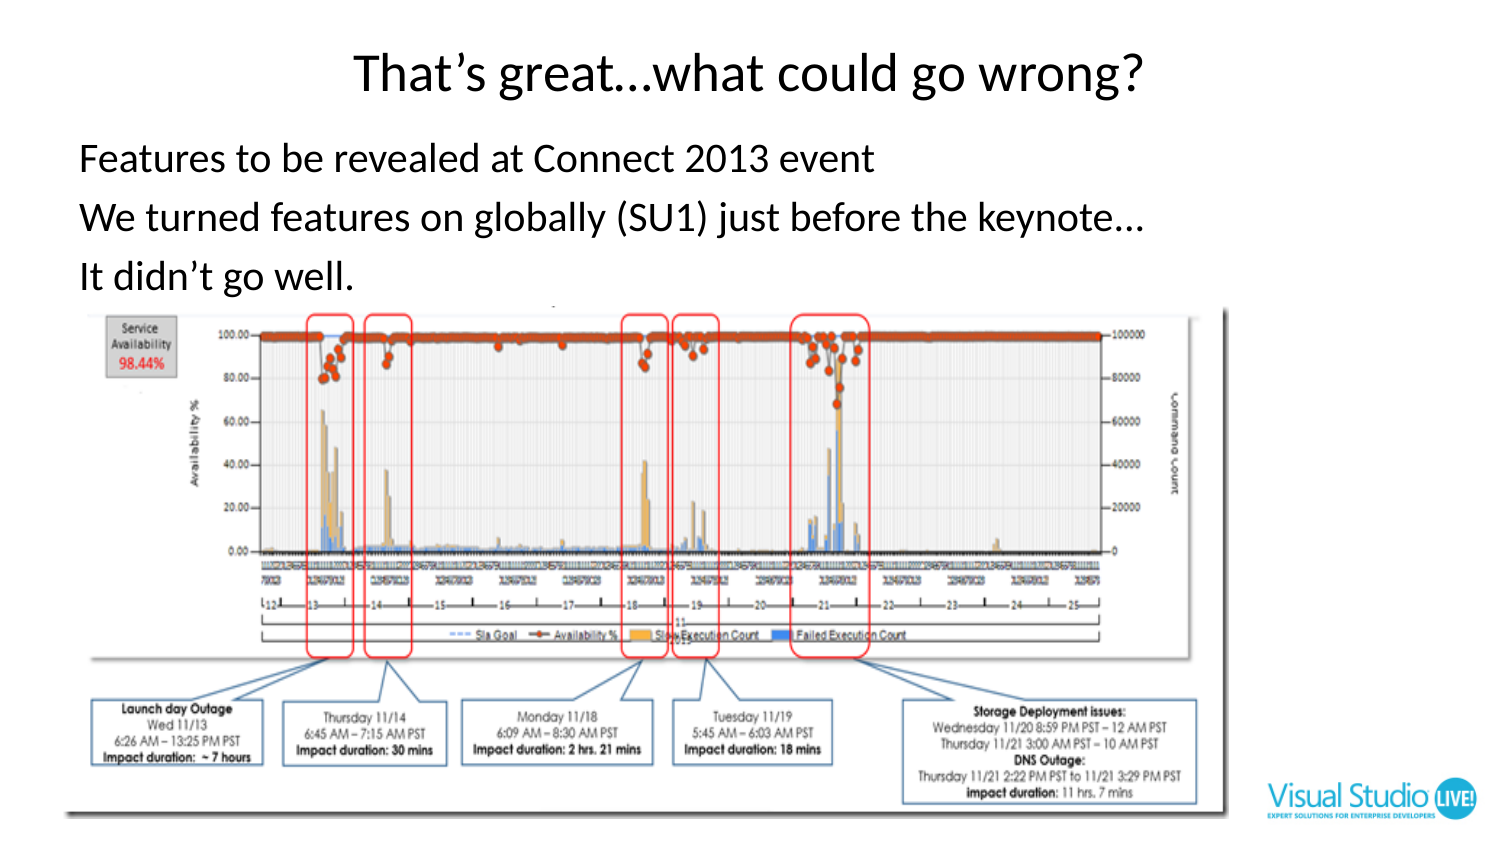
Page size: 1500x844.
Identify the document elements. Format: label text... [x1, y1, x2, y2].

picture [0, 0, 1500, 844]
title That’s great…what could go wrong? [63, 28, 1436, 111]
list Features to be revealed at Connect 2013 event We turned features on globally (SU1) just before the keynote... It didn’t go well. [64, 123, 1436, 307]
